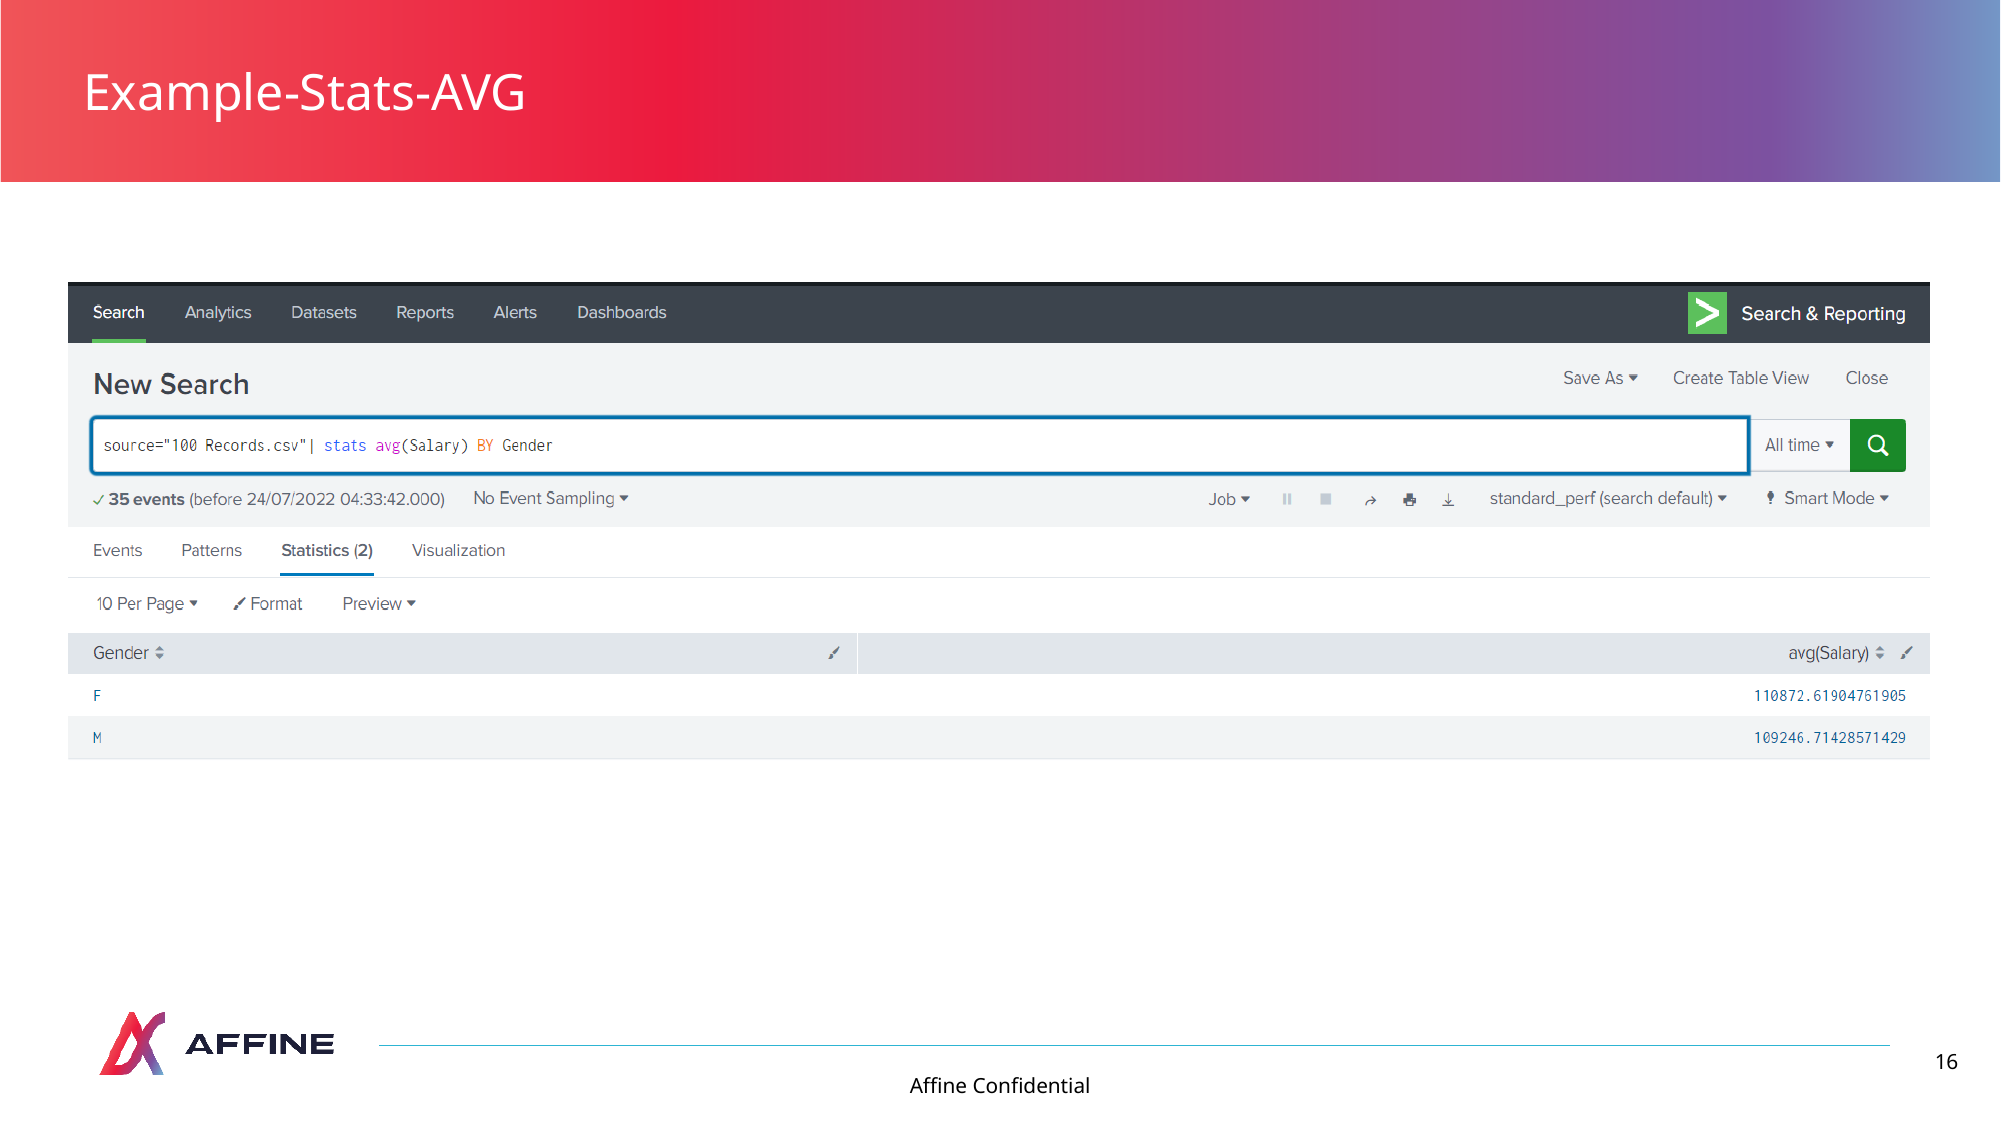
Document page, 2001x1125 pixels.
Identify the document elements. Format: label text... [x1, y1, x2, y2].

slide_number 16 [1853, 1019, 1974, 1106]
picture [99, 1012, 334, 1075]
picture [2, 0, 1999, 182]
title Example-Stats-AVG [68, 27, 1930, 154]
picture [67, 282, 1931, 843]
